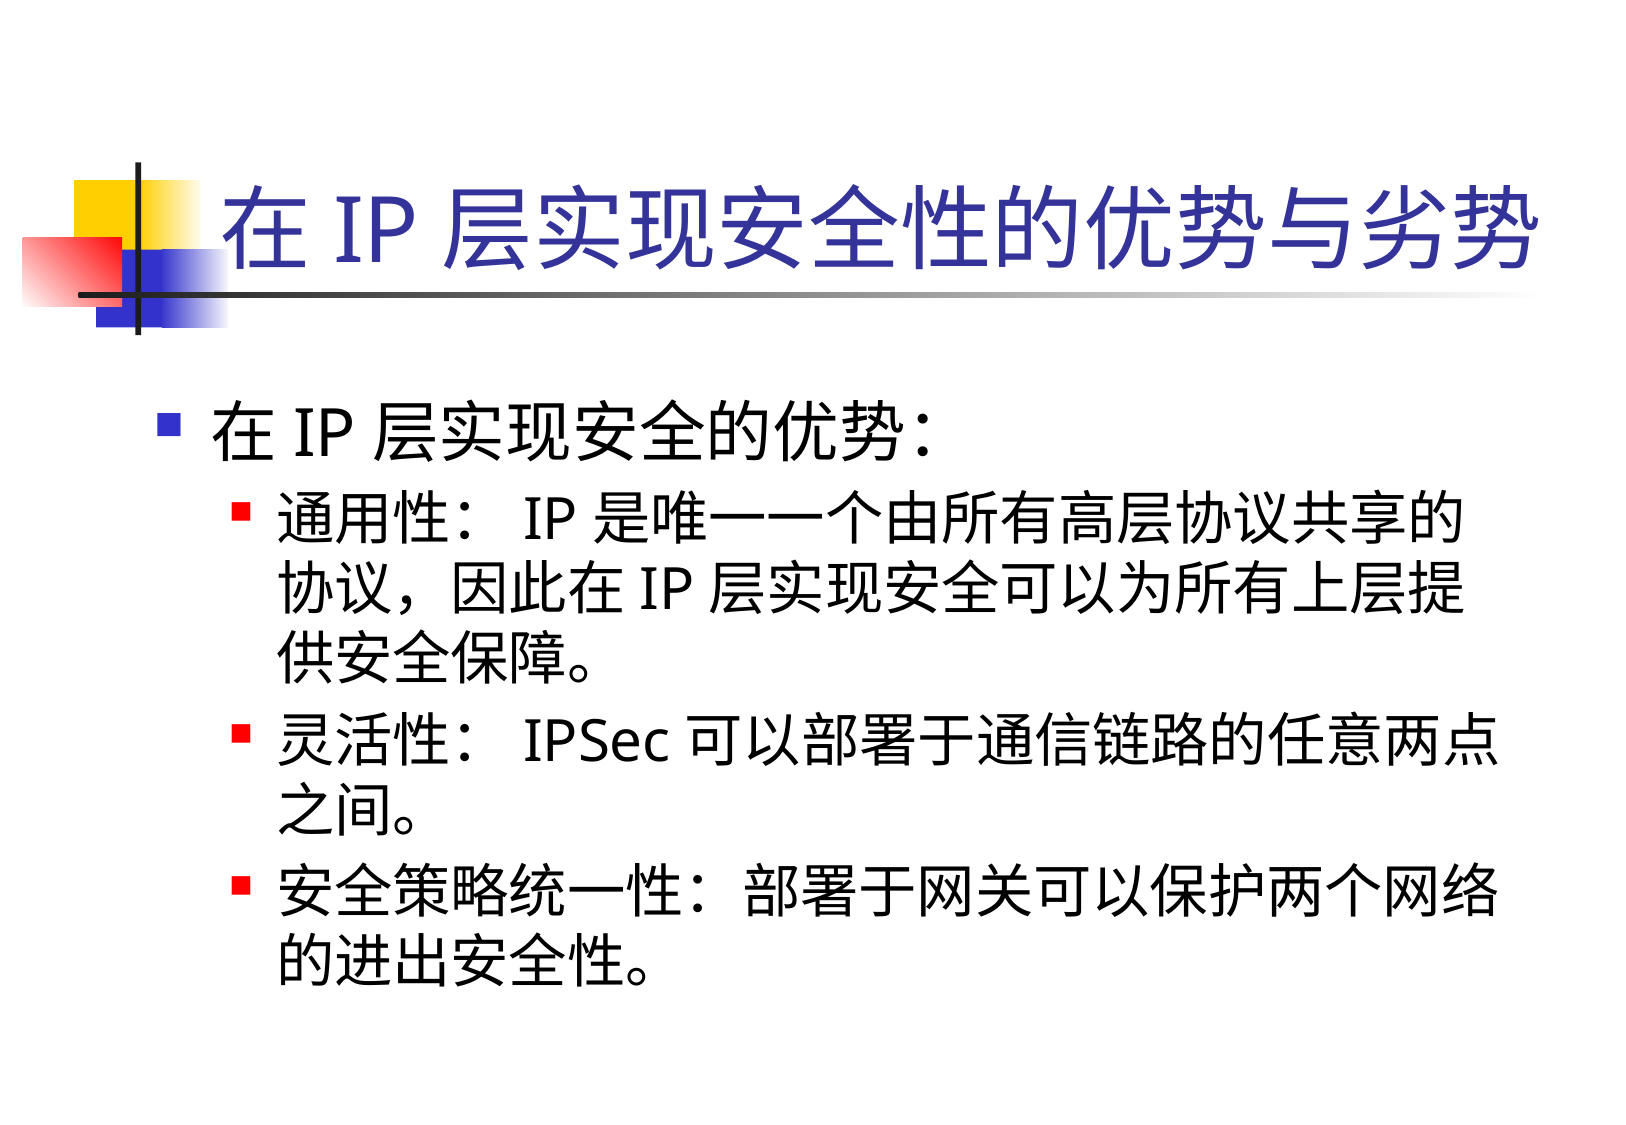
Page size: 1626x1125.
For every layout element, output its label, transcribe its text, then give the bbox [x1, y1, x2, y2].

title 在IP层实现安全性的优势与劣势 [204, 101, 1590, 289]
list 在IP层实现安全的优势： 通用性：IP是唯一一个由所有高层协议共享的协议，因此在IP层实现安全可以为所有上层提供安全保障。 灵活性：IPSec可以部署于通信链路的任意两点之间。 安全策略统一性：部署于网关可以保护两个网络的进出安全性。 [138, 288, 1521, 964]
